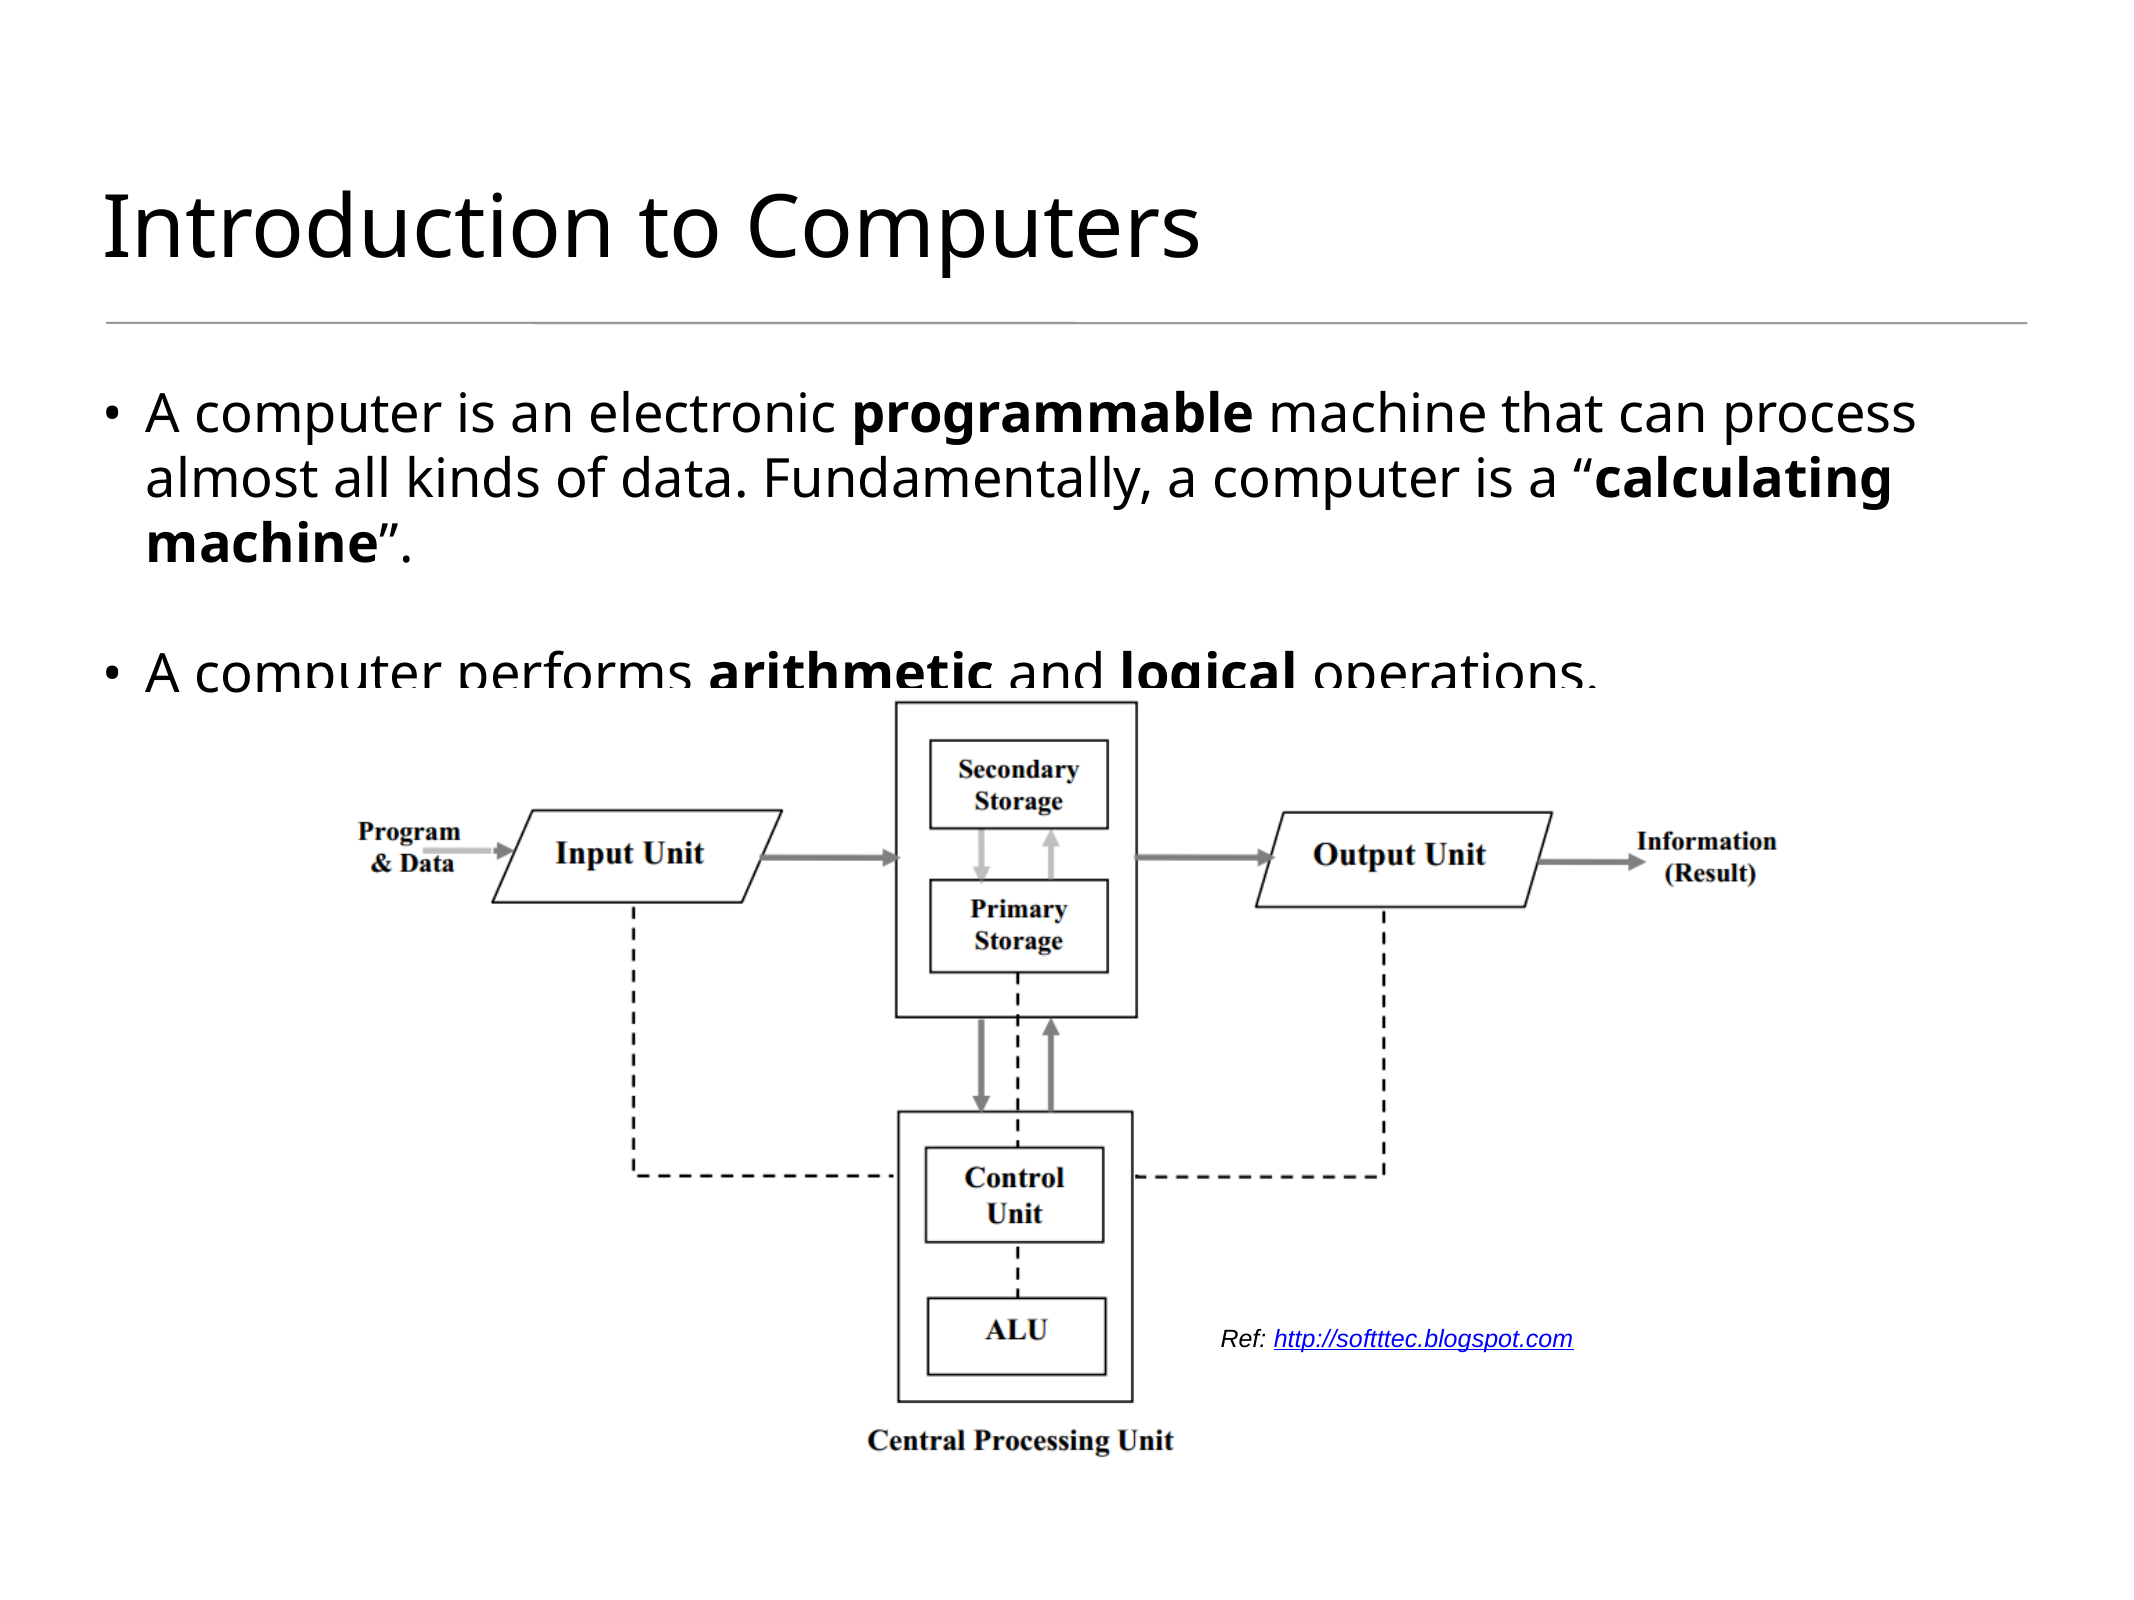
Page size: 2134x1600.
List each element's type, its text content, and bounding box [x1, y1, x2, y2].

picture [289, 688, 1844, 1482]
list A computer is an electronic programmable machine that can process almost all kinds of data. Fundamentally, a computer is a “calculating machine”. A computer performs arithmetic and logical operations. [93, 369, 2041, 1590]
title Introduction to Computers [93, 0, 2041, 284]
